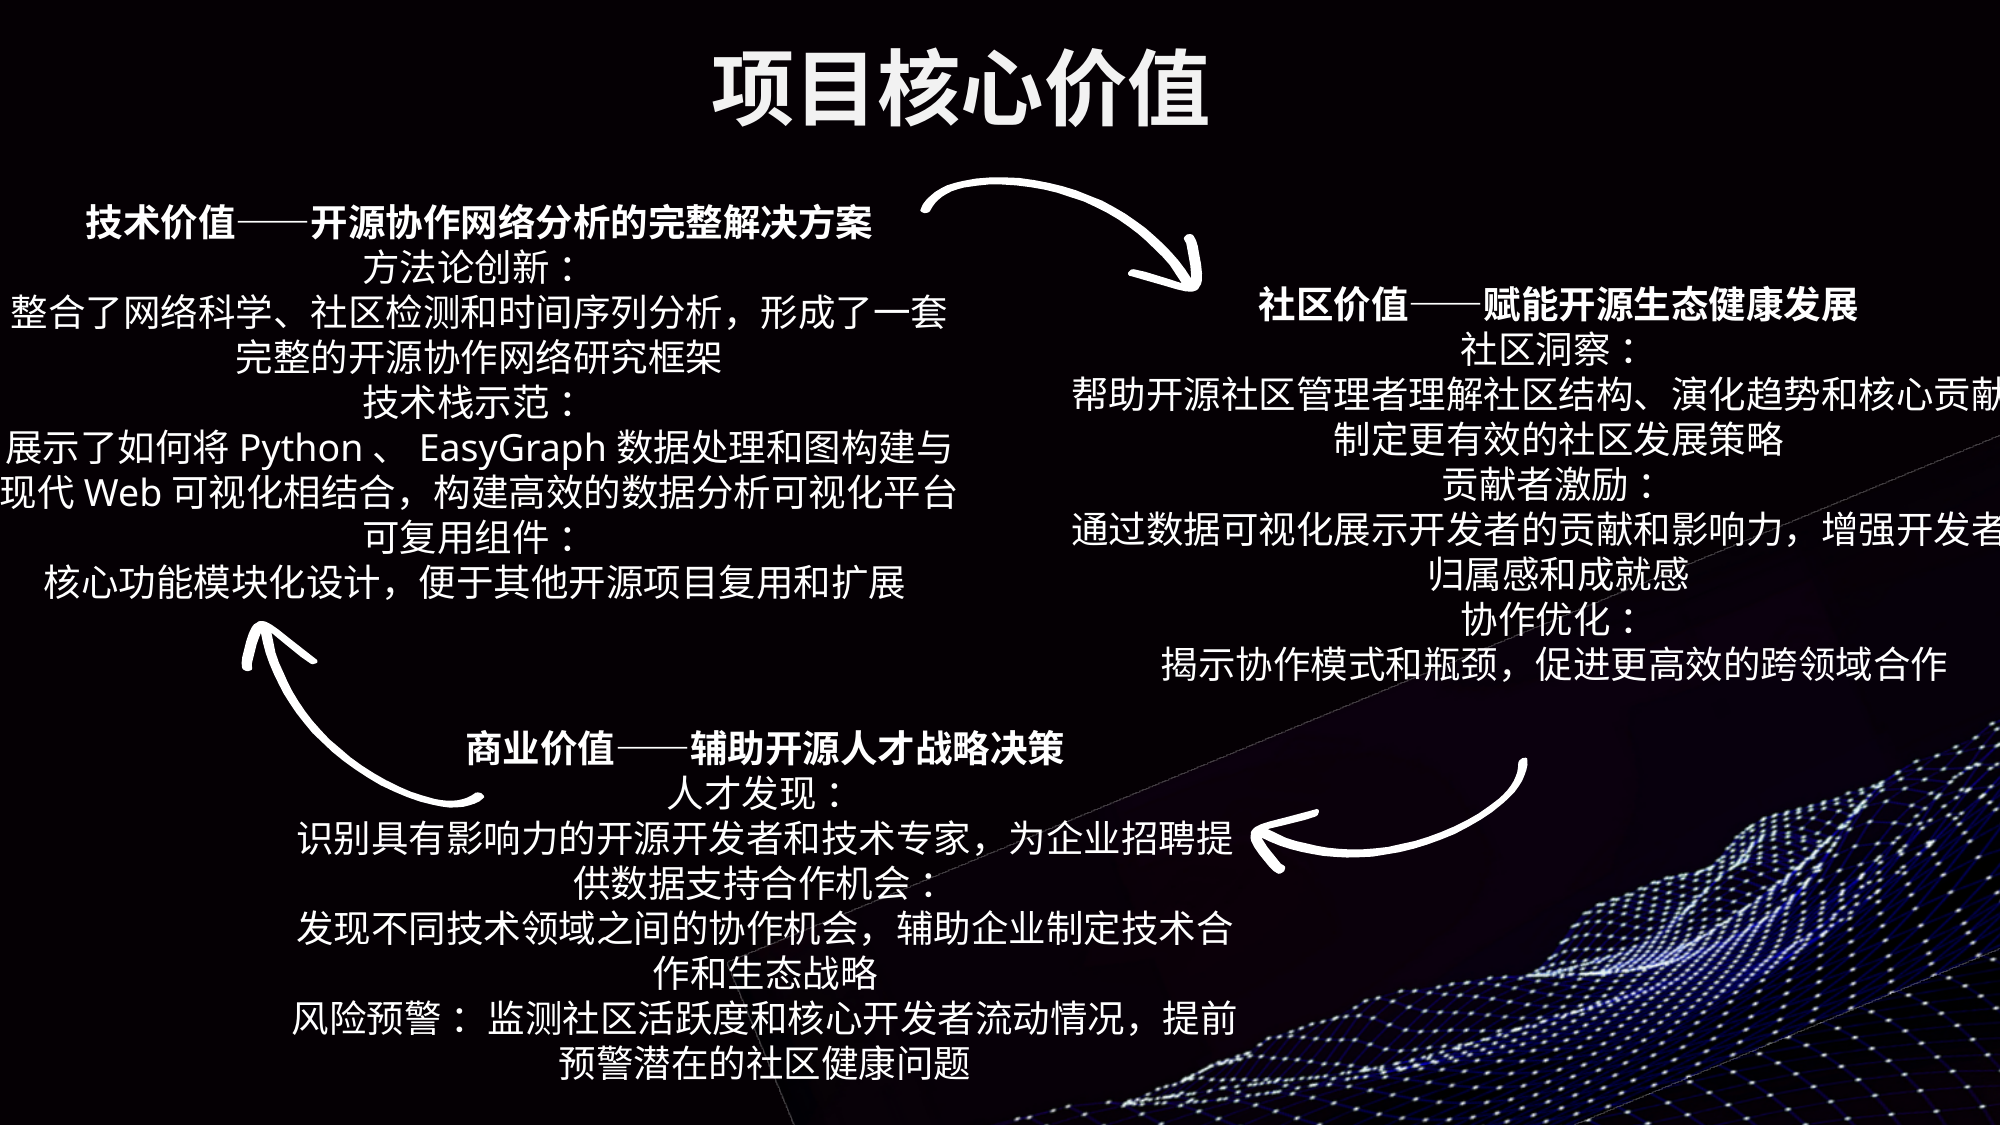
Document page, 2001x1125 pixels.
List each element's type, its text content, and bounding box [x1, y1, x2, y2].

text_box 社区价值——赋能开源生态健康发展 社区洞察 ： 帮助开源社区管理者理解社区结构、演化趋势和核心贡献者，制定更有效的社区发展策略 贡献者激励 ： 通过数据可视化展示开发者的贡献和影响力，增强开发者的归属感和成就感 协作优化 ： 揭示协作模式和瓶颈，促进更高效的跨领域合作 [1051, 273, 2000, 694]
text_box [241, 621, 485, 806]
text_box [920, 177, 1203, 292]
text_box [388, 806, 2000, 1125]
text_box 商业价值——辅助开源人才战略决策 人才发现 ： 识别具有影响力的开源开发者和技术专家，为企业招聘提供数据支持合作机会 ： 发现不同技术领域之间的协作机会，辅助企业制定技术合作和生态战略 风险预警 ：监测社区活跃度和核心开发者流动情况，提前预警潜在的社区健康问题 [311, 717, 1265, 806]
text_box 技术价值——开源协作网络分析的完整解决方案 方法论创新 ： 整合了网络科学、社区检测和时间序列分析，形成了一套完整的开源协作网络研究框架 技术栈示范 ： 展示了如何将Python、EasyGraph数据处理和图构建与现代Web可视化相结合，构建高效的数据分析可视化平台 可复用组件 ： 核心功能模块化设计，便于其他开源项目复用和扩展 [0, 191, 980, 612]
text_box 项目核心价值 [696, 28, 1234, 142]
text_box [1489, 757, 1528, 806]
text_box 商业价值——辅助开源人才战略决策 人才发现 ： 识别具有影响力的开源开发者和技术专家，为企业招聘提供数据支持合作机会 ： 发现不同技术领域之间的协作机会，辅助企业制定技术合作和生态战略 风险预警 ：监测社区活跃度和核心开发者流动情况，提前预警潜在的社区健康问题 [264, 717, 433, 1092]
